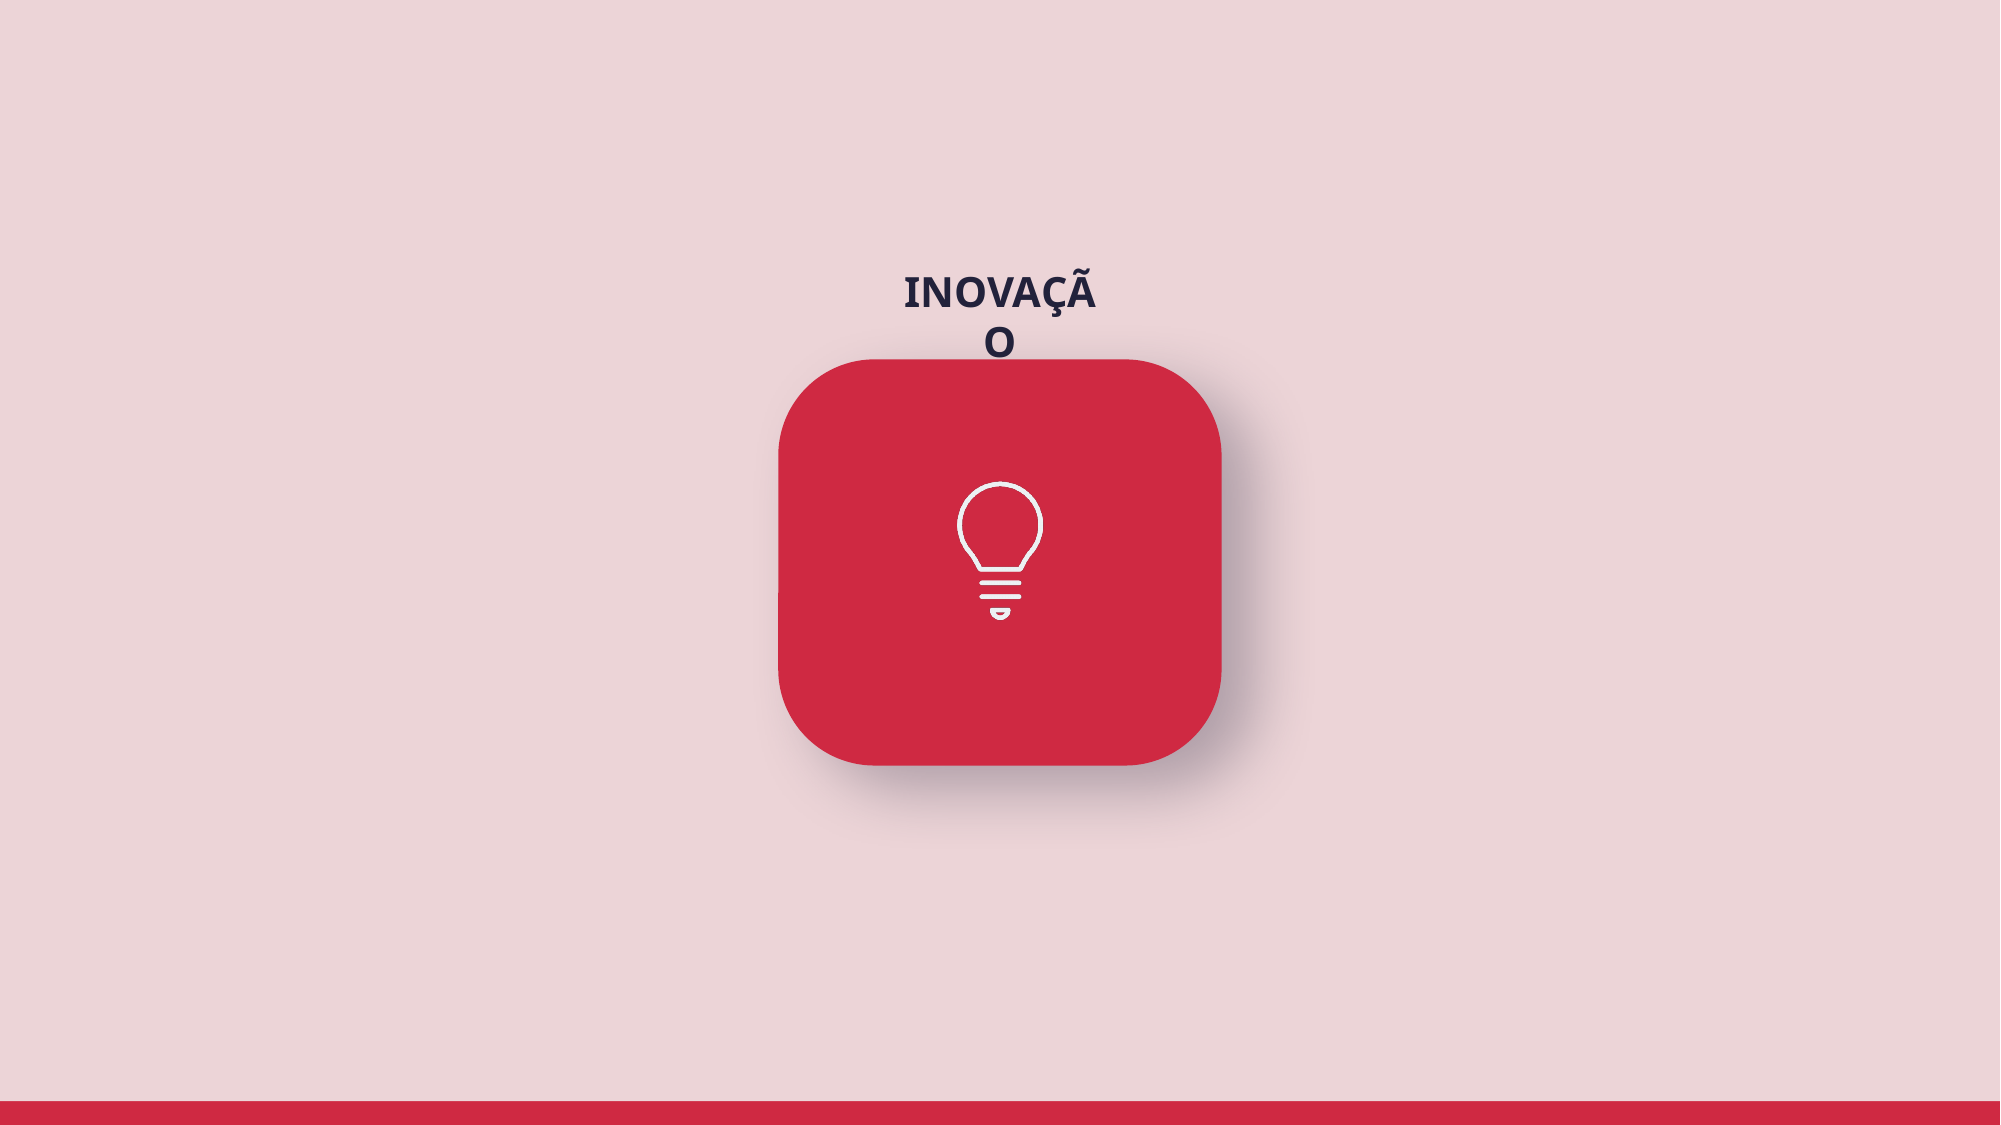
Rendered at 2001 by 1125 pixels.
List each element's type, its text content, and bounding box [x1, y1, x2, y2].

text_box [0, 0, 2000, 1103]
text_box [776, 357, 1224, 768]
picture [918, 469, 1082, 632]
text_box INOVAÇÃO [874, 258, 1126, 373]
